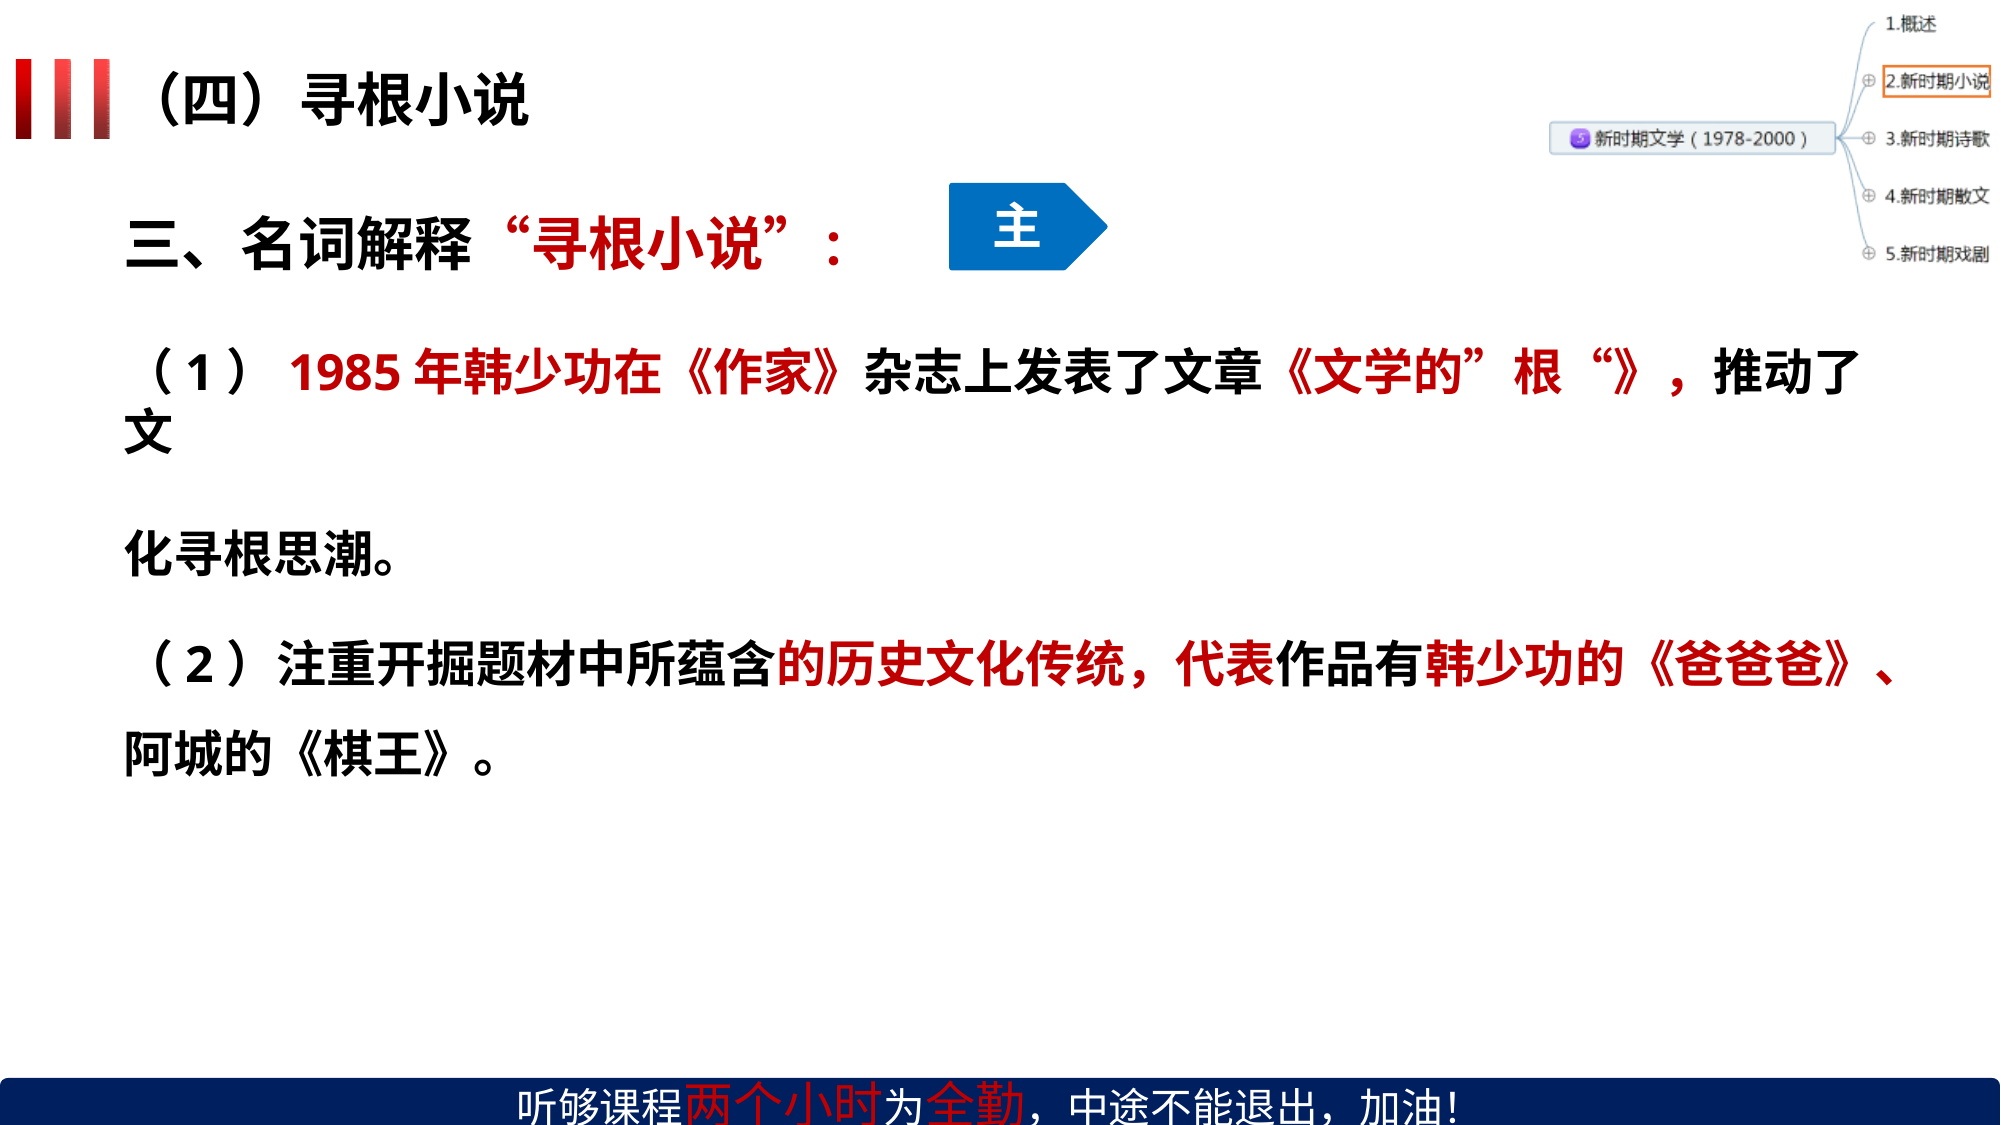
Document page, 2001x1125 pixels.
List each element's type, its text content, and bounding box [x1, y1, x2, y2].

title （四）寻根小说 [121, 61, 534, 204]
text_box [951, 185, 1106, 268]
text_box 主 [990, 192, 1046, 255]
text_box [93, 59, 110, 139]
text_box （1）1985年韩少功在《作家》杂志上发表了文章《文学的”根“》，推动了文 化寻根思潮。 （2）注重开掘题材中所蕴含的历史文化传统，代表作品有韩少功的《爸爸爸》、 阿城的《棋王》。 [121, 338, 1906, 783]
footer 听够课程两个小时为全勤，中途不能退出，加油！ [514, 1079, 1486, 1125]
text_box 三、名词解释“寻根小说”： [121, 204, 875, 277]
text_box [0, 1077, 2000, 1125]
text_box [54, 59, 71, 139]
text_box [1549, 14, 1992, 264]
picture [15, 59, 32, 139]
